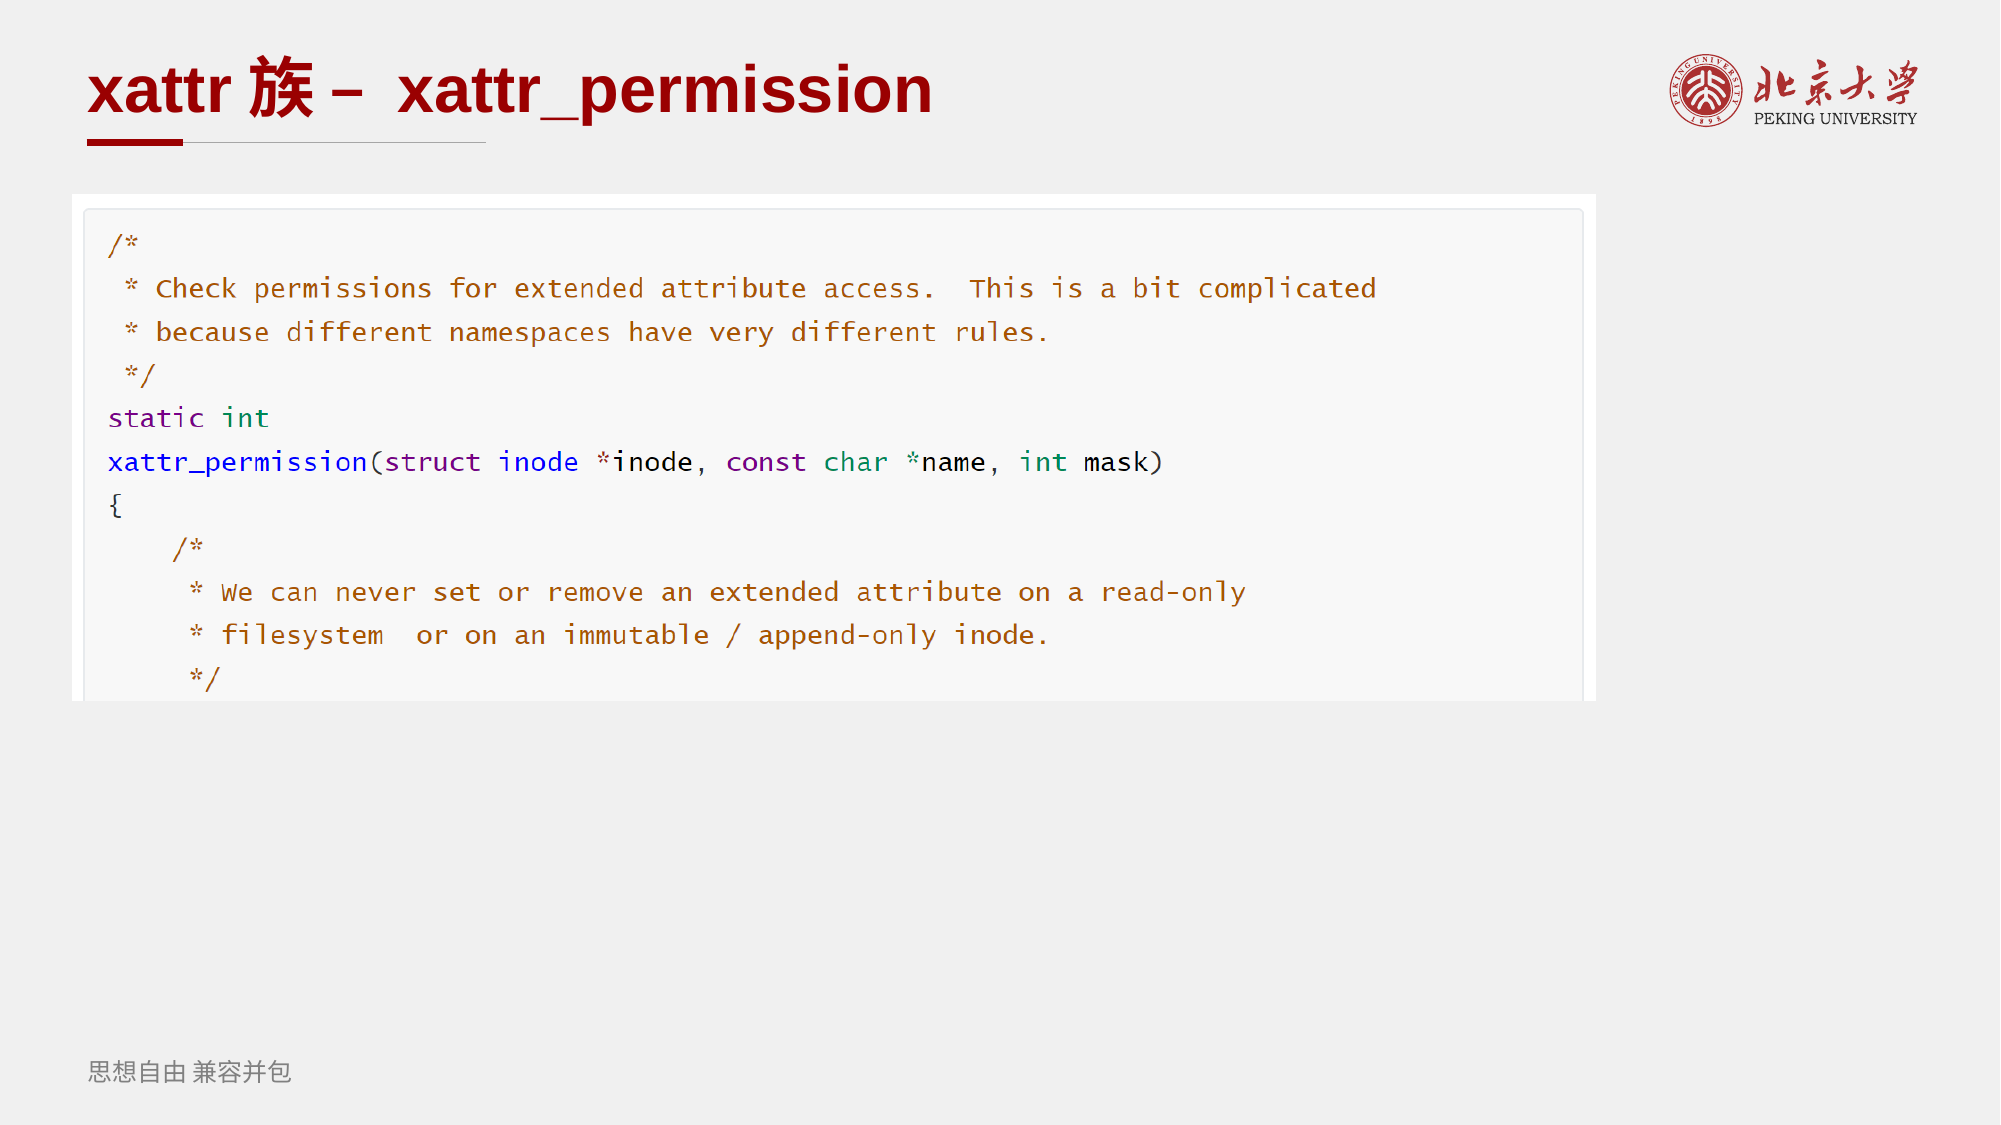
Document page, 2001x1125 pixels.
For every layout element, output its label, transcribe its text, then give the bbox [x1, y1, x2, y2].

picture [72, 194, 1596, 701]
title xattr族 – xattr_permission [72, 39, 1559, 142]
